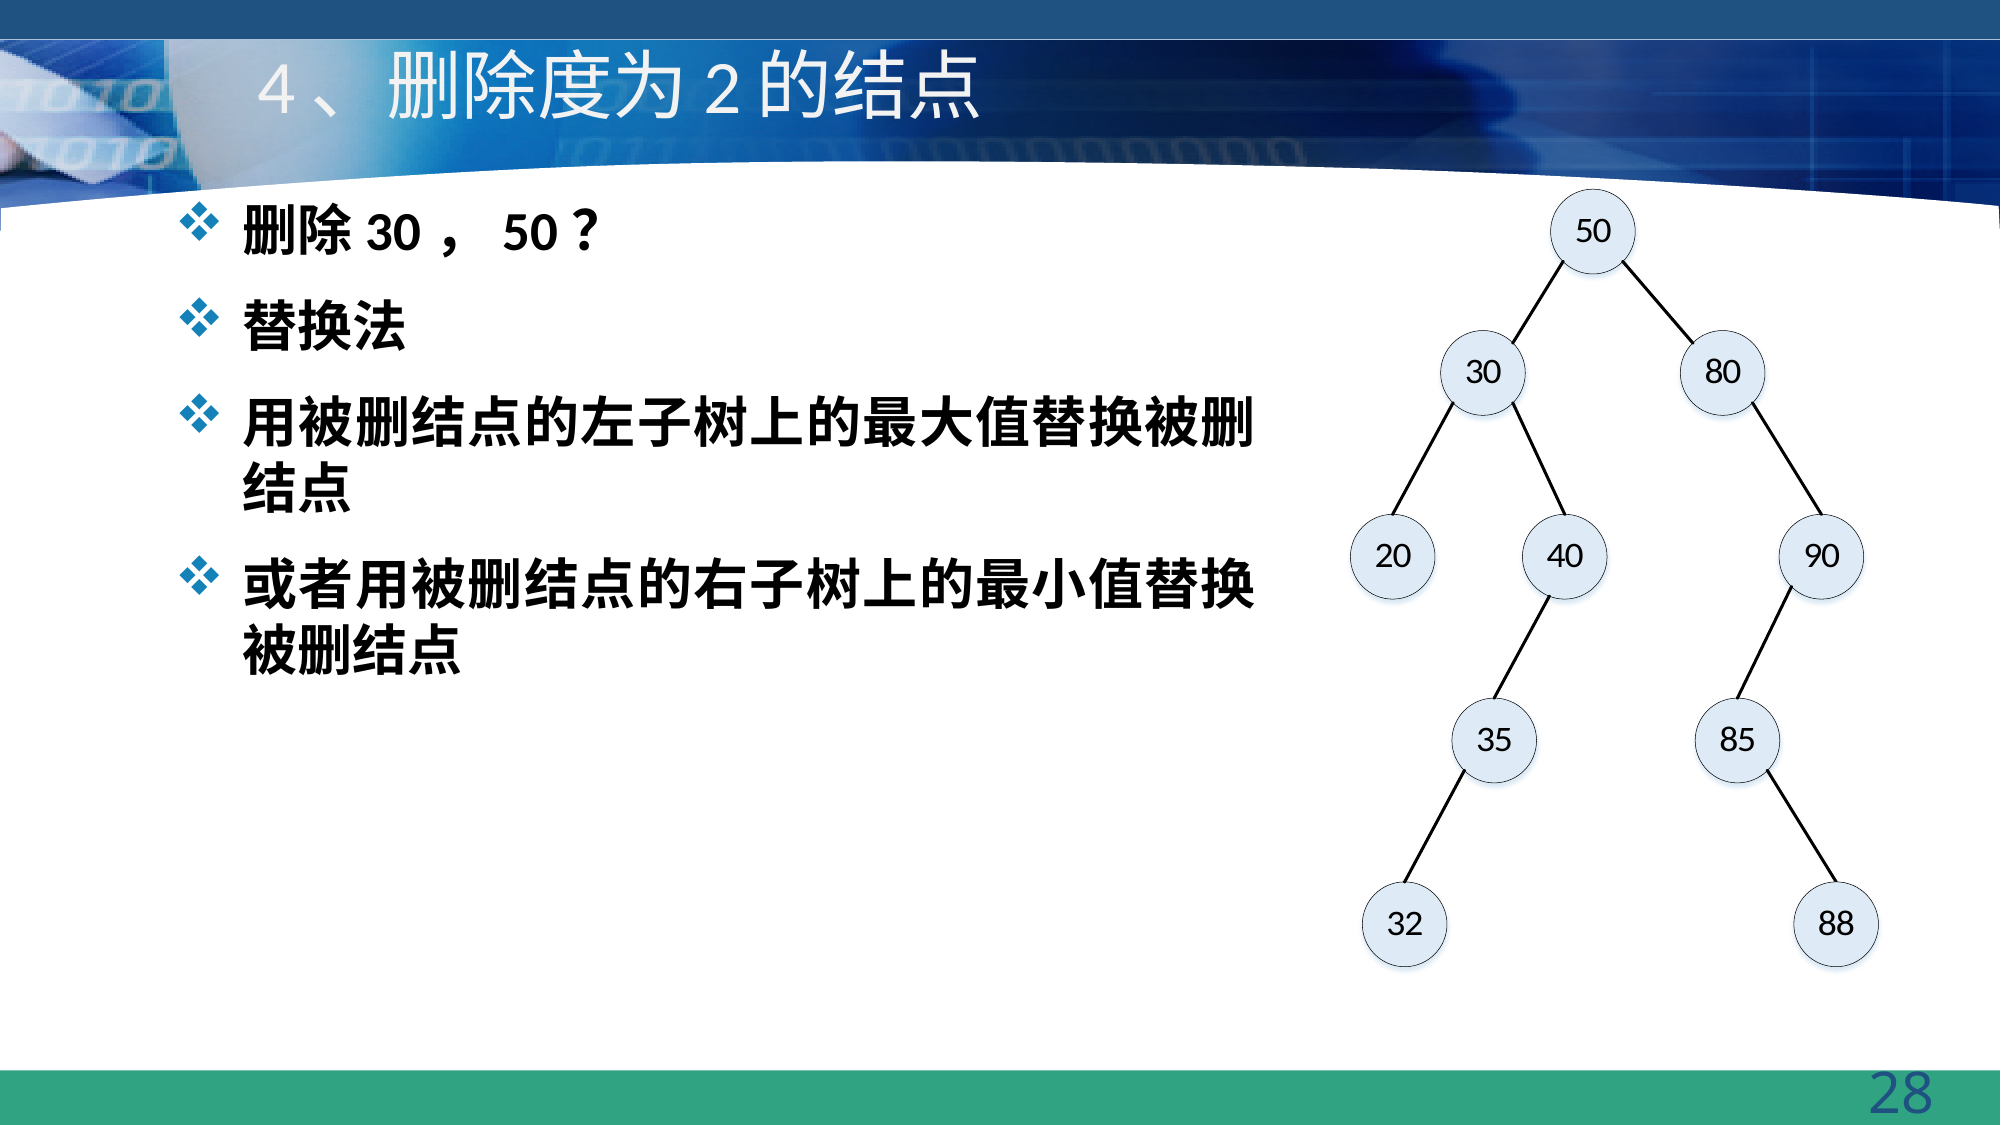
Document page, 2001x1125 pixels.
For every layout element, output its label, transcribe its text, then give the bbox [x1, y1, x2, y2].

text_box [1342, 184, 1887, 978]
picture [0, 40, 2000, 213]
title 4、删除度为2的结点 [242, 30, 1922, 138]
list 删除30，50？ 替换法 用被删结点的左子树上的最大值替换被删结点 或者用被删结点的右子树上的最小值替换被删结点 [159, 188, 1272, 987]
